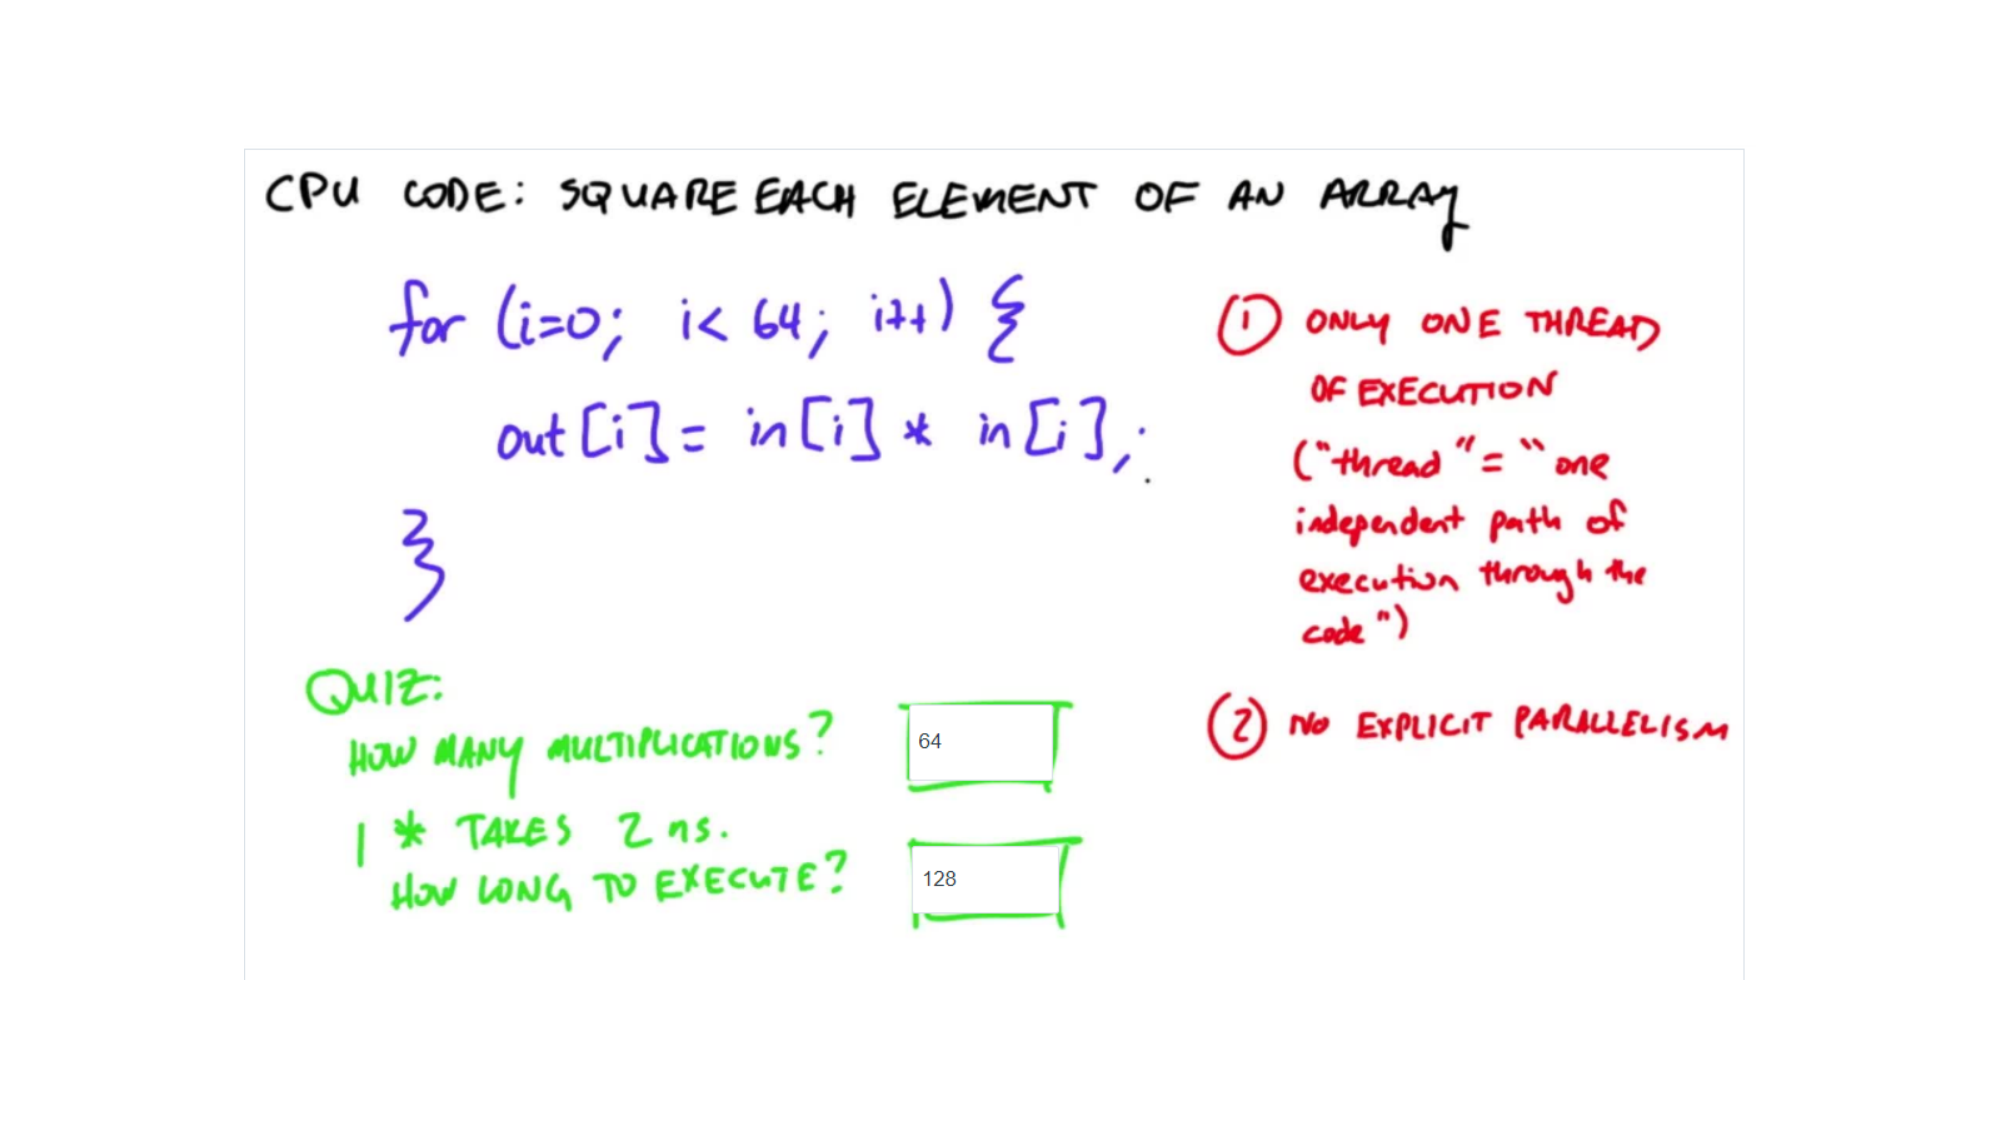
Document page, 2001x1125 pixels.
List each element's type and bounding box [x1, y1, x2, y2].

picture [244, 145, 1756, 980]
